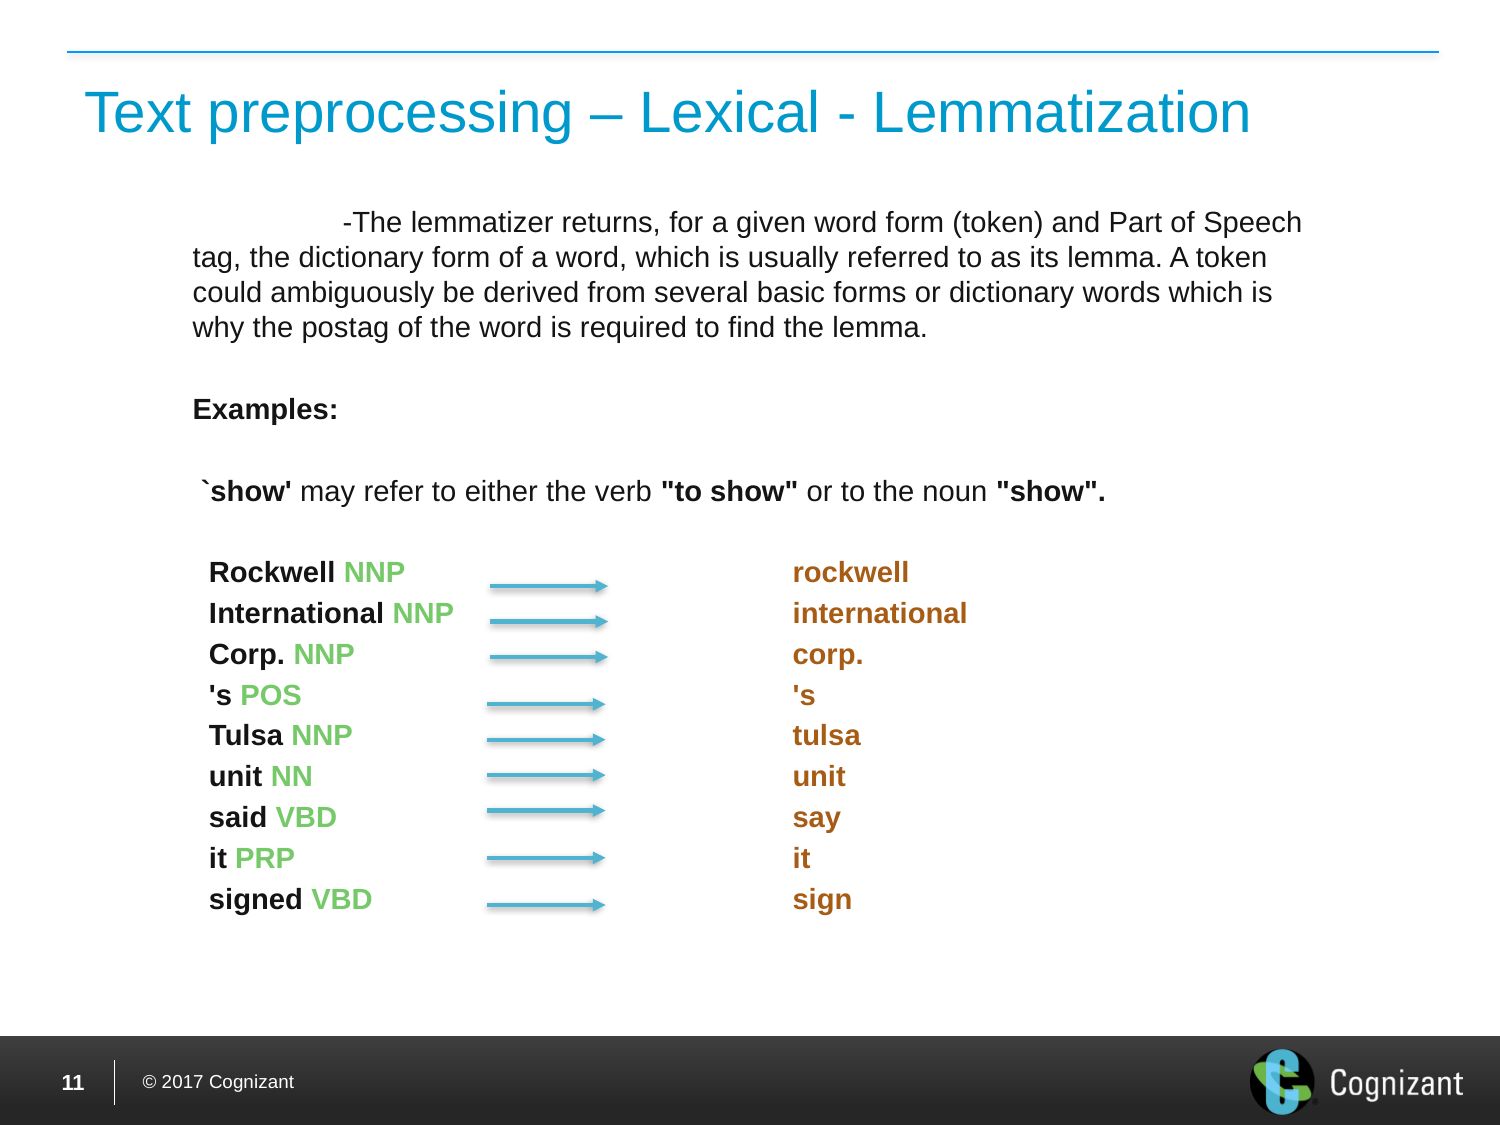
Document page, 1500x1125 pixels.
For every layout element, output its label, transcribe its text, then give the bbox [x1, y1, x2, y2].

text_box -The lemmatizer returns, for a given word form (token) and Part of Speech tag, the dictionary form of a word, which is usually referred to as its lemma. A token could ambiguously be derived from several basic forms or dictionary words which is why the postag of the word is required to find the lemma. Examples: `show' may refer to either the verb "to show" or to the noun "show". Rockwell NNP rockwell International NNP international Corp. NNP corp. 's POS 's Tulsa NNP tulsa unit NN unit said VBD say it PRP it signed VBD sign [27, 196, 1341, 1012]
slide_number 10 [27, 1045, 100, 1118]
title Text preprocessing – Lexical - Lemmatization [53, 66, 1441, 166]
picture [1250, 1049, 1463, 1115]
